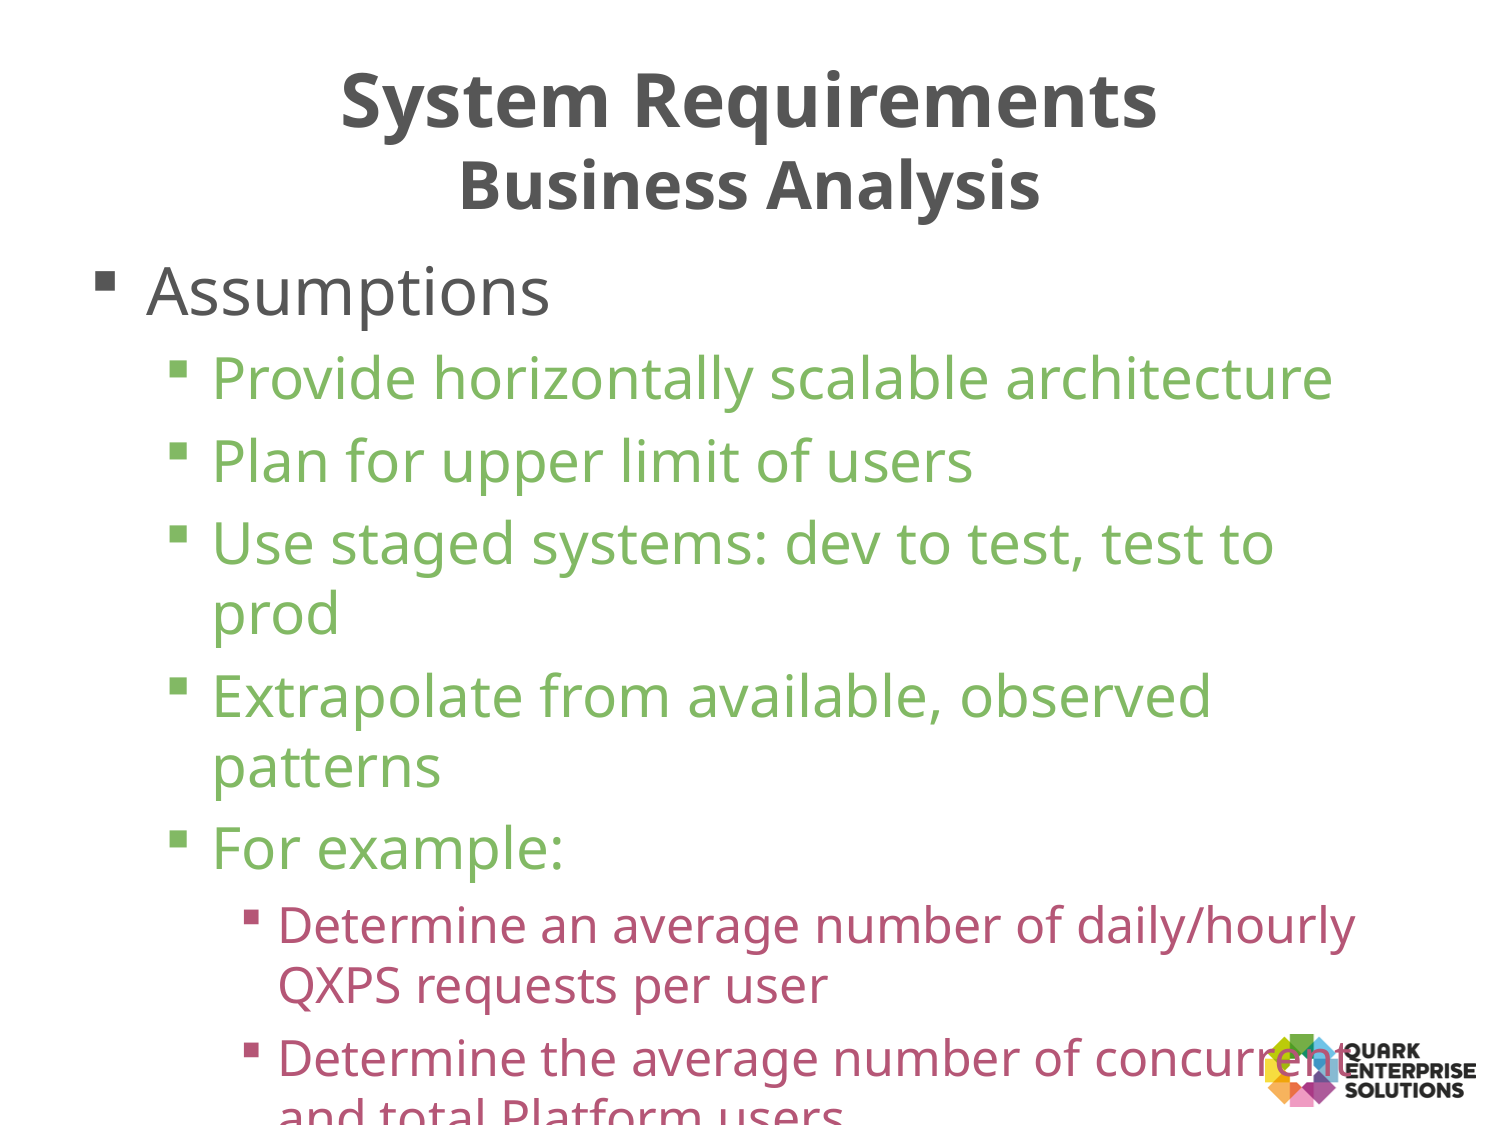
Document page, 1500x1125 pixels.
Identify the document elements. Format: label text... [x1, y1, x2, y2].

title System Requirements Business Analysis [45, 45, 1455, 233]
list Assumptions Provide horizontally scalable architecture Plan for upper limit of users Use staged systems: dev to test, test to prod Extrapolate from available, observed patterns For example: Determine an average number of daily/hourly QXPS requests per user Determine the average number of concurrent and total Platform users Determine how much of the load is automation How much are the numbers growing? [75, 241, 1425, 1013]
picture [1265, 1034, 1476, 1107]
